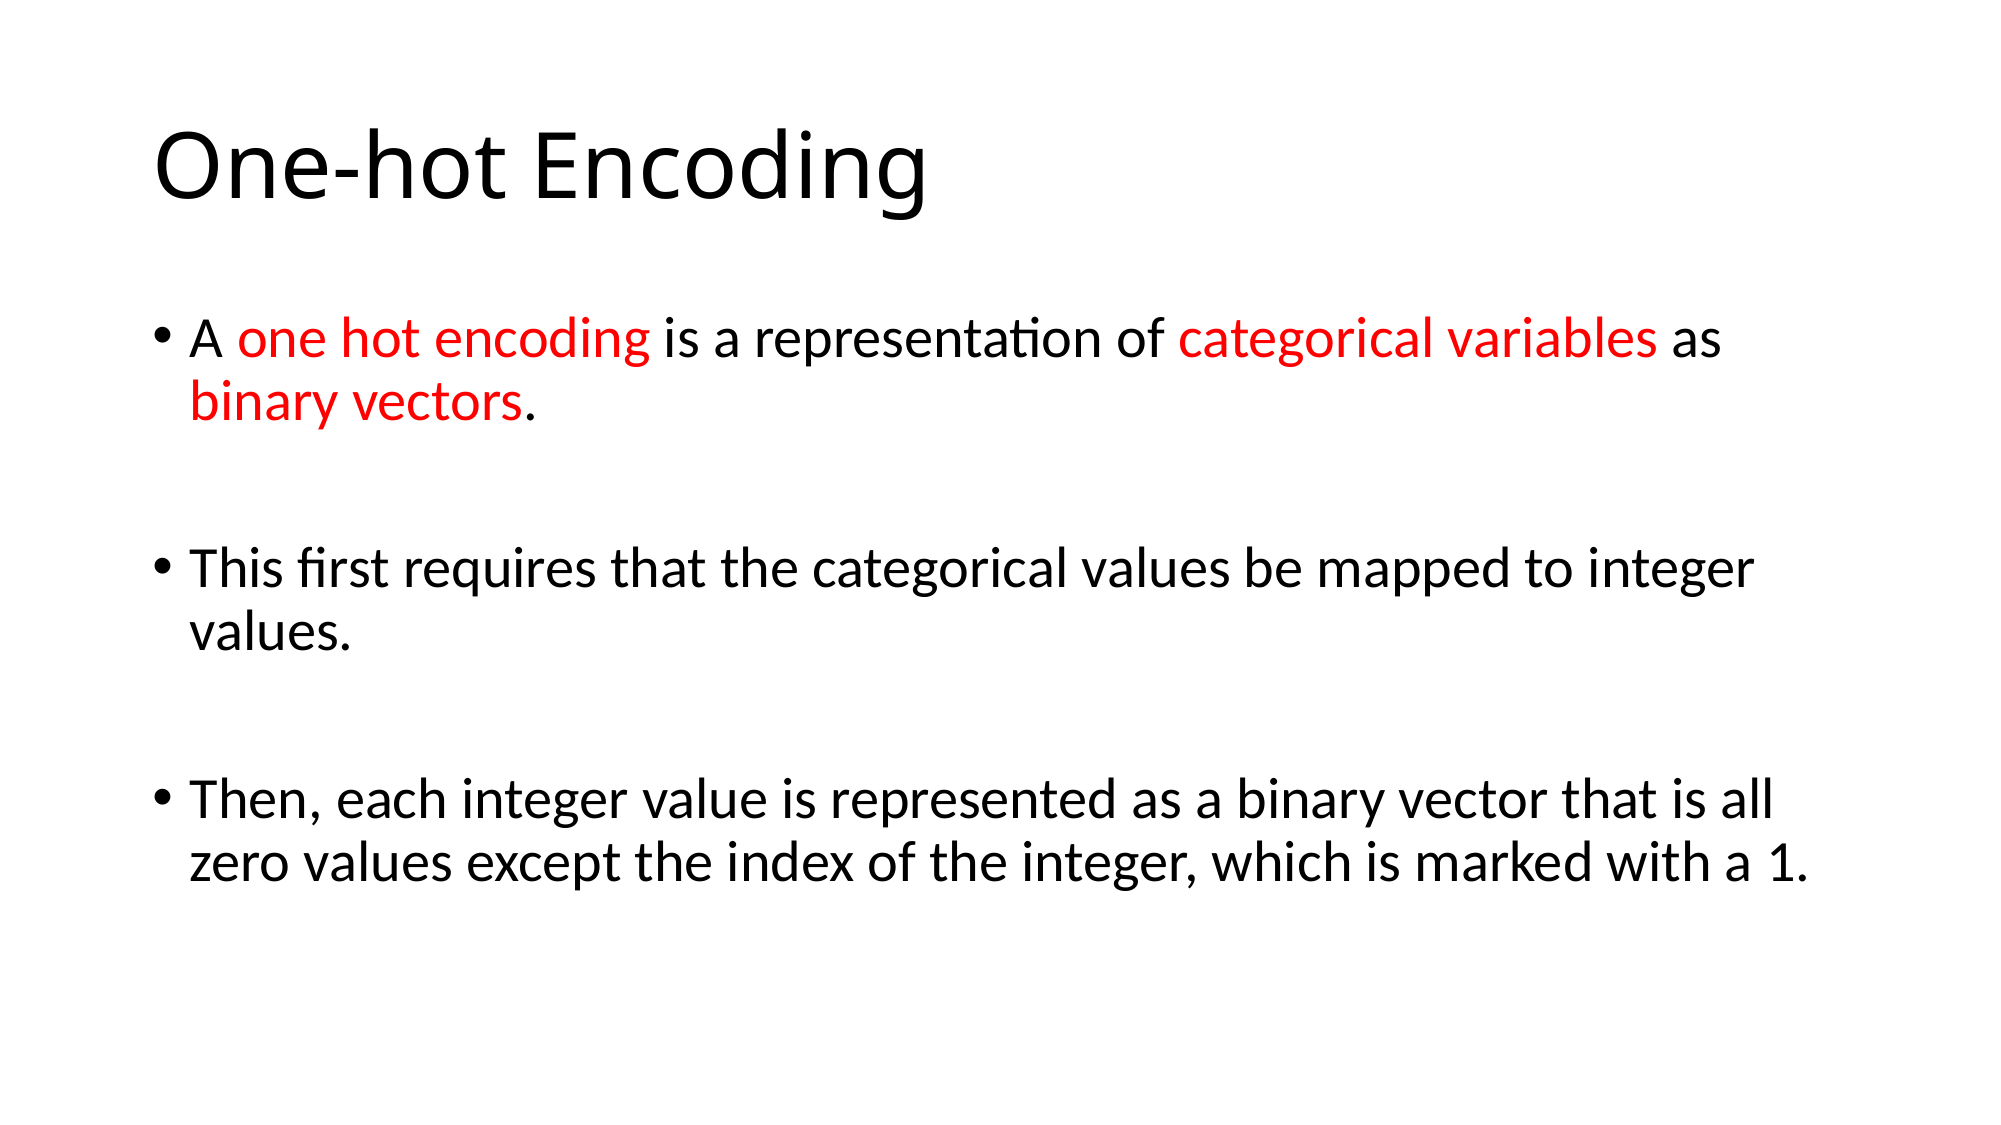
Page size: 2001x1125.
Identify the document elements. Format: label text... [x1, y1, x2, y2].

list A one hot encoding is a representation of categorical variables as binary vectors. This first requires that the categorical values be mapped to integer values. Then, each integer value is represented as a binary vector that is all zero values except the index of the integer, which is marked with a 1. [137, 299, 1863, 1014]
title One-hot Encoding [137, 59, 1863, 278]
